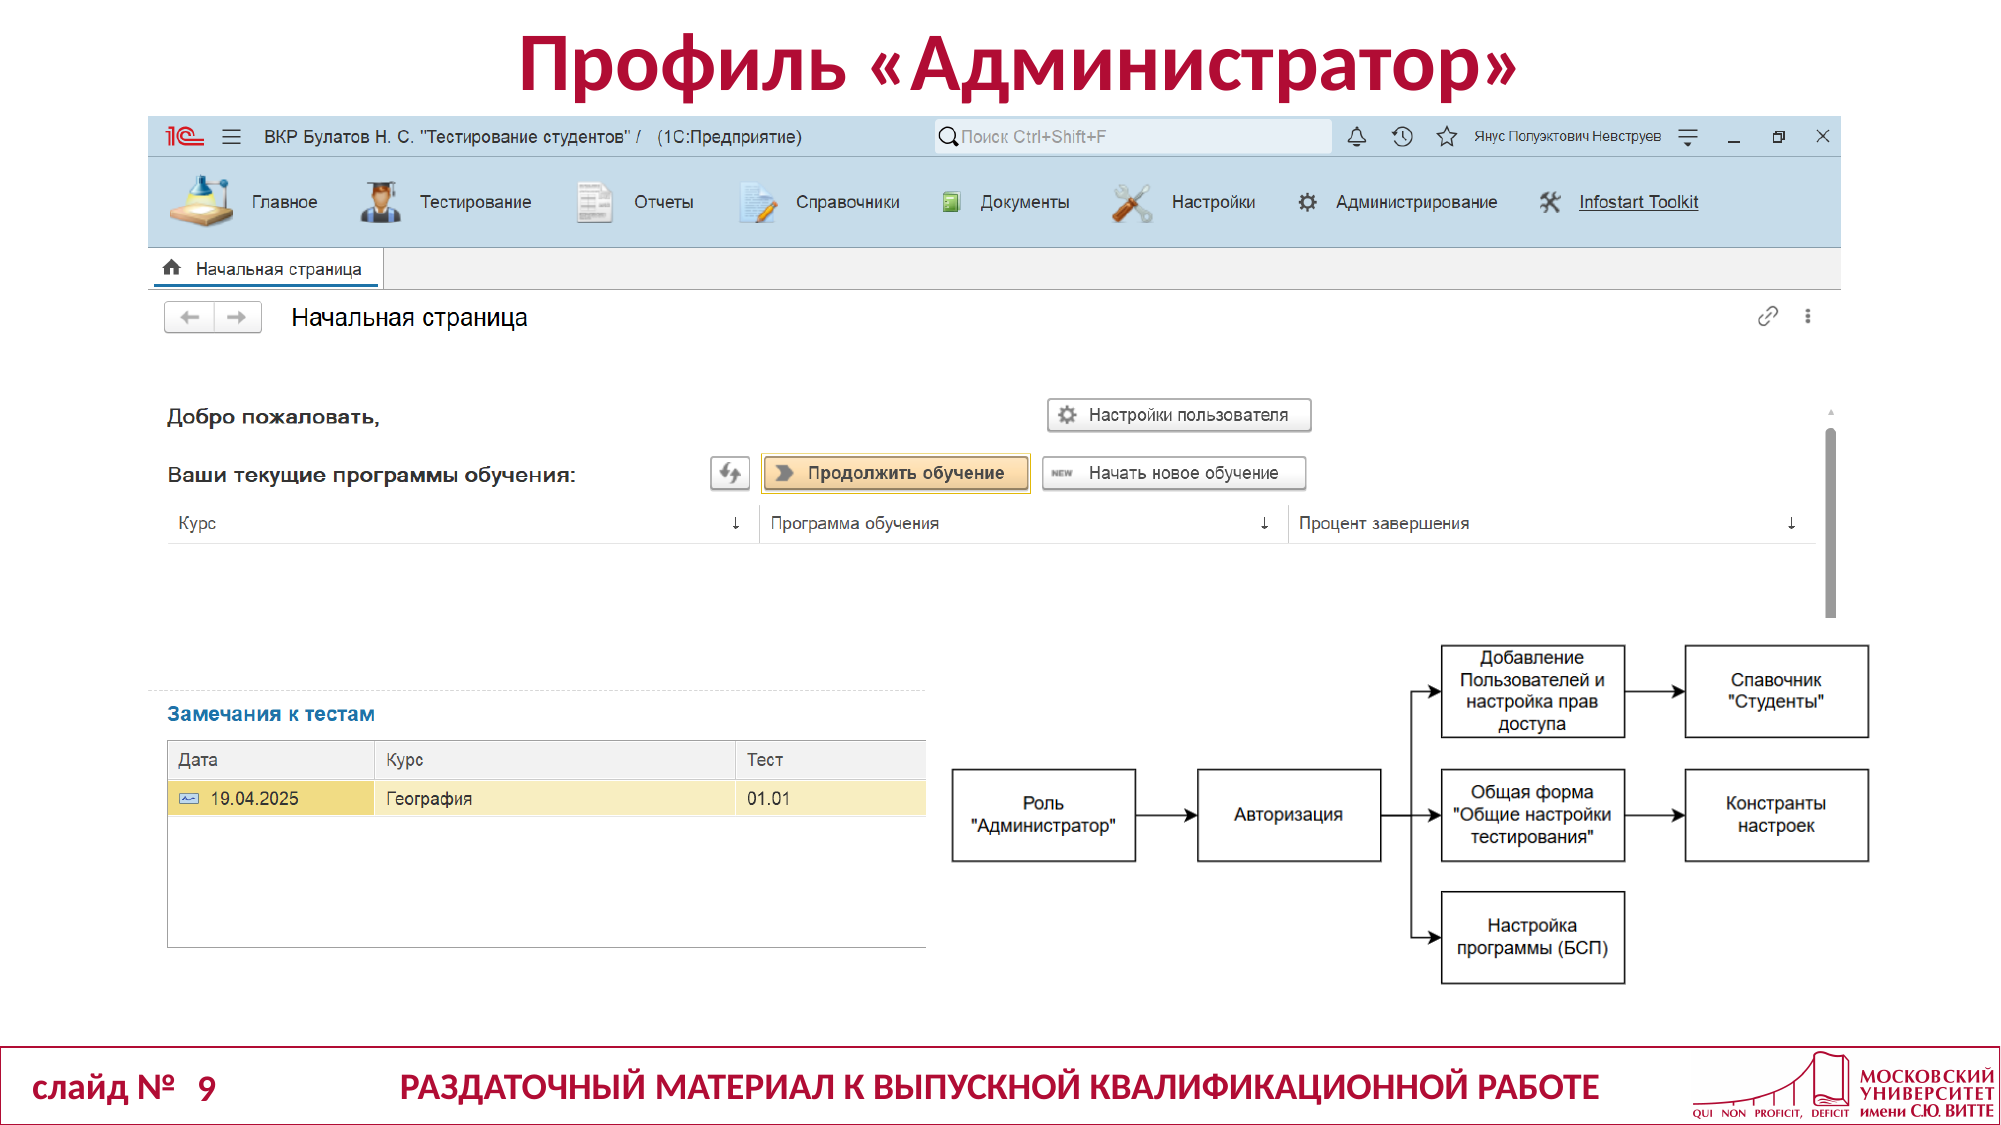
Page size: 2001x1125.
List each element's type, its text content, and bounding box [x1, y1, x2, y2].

text_box Профиль «Администратор» [148, 0, 1896, 115]
text_box 9 [182, 1056, 258, 1117]
picture [1691, 1049, 1996, 1121]
picture [148, 116, 1896, 1002]
